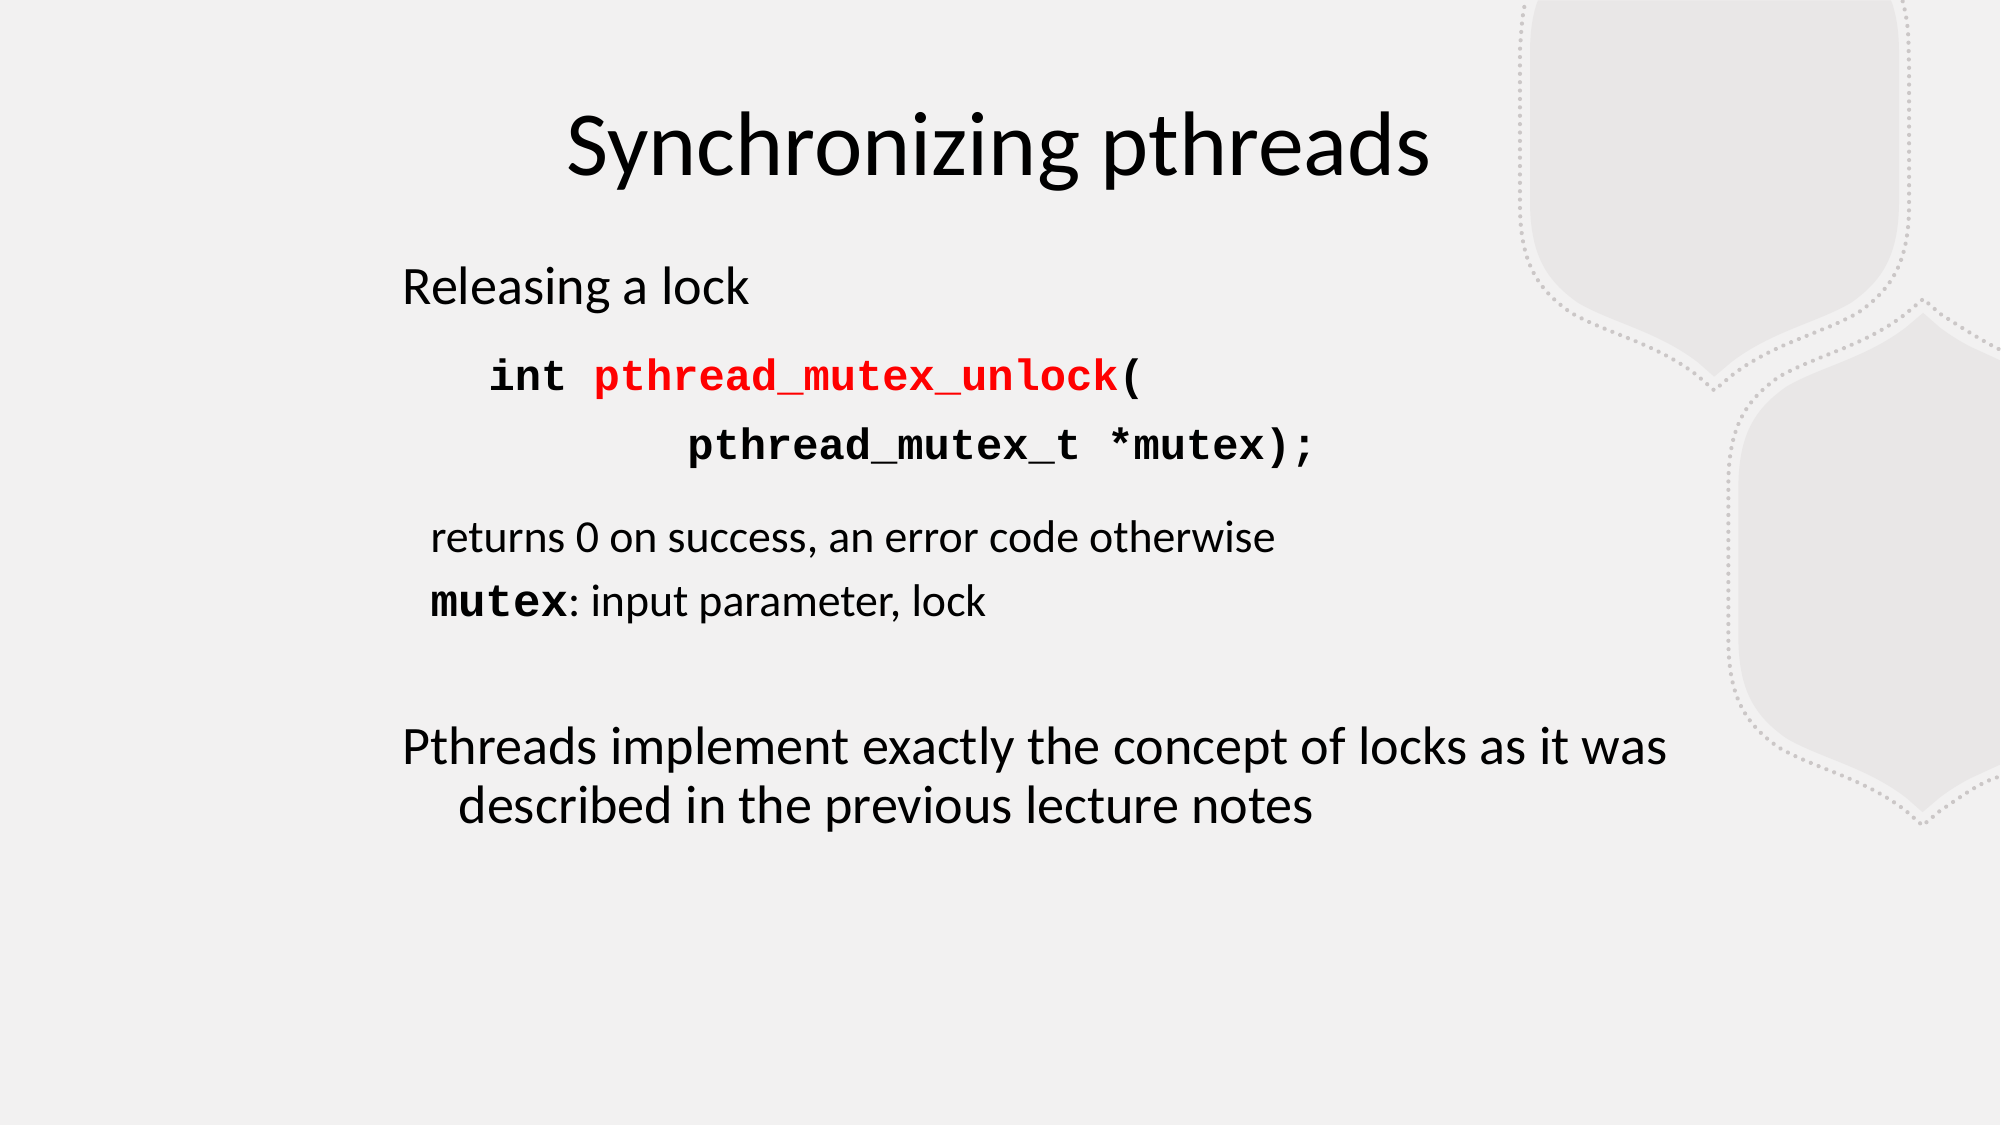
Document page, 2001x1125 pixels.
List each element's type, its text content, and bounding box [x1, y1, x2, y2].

text_box Synchronizing pthreads [324, 21, 1675, 257]
text_box Releasing a lock int pthread_mutex_unlock( pthread_mutex_t *mutex); returns 0 on success, an error code otherwise mutex: input parameter, lock Pthreads implement exactly the concept of locks as it was described in the previous lecture notes [387, 249, 1719, 1088]
